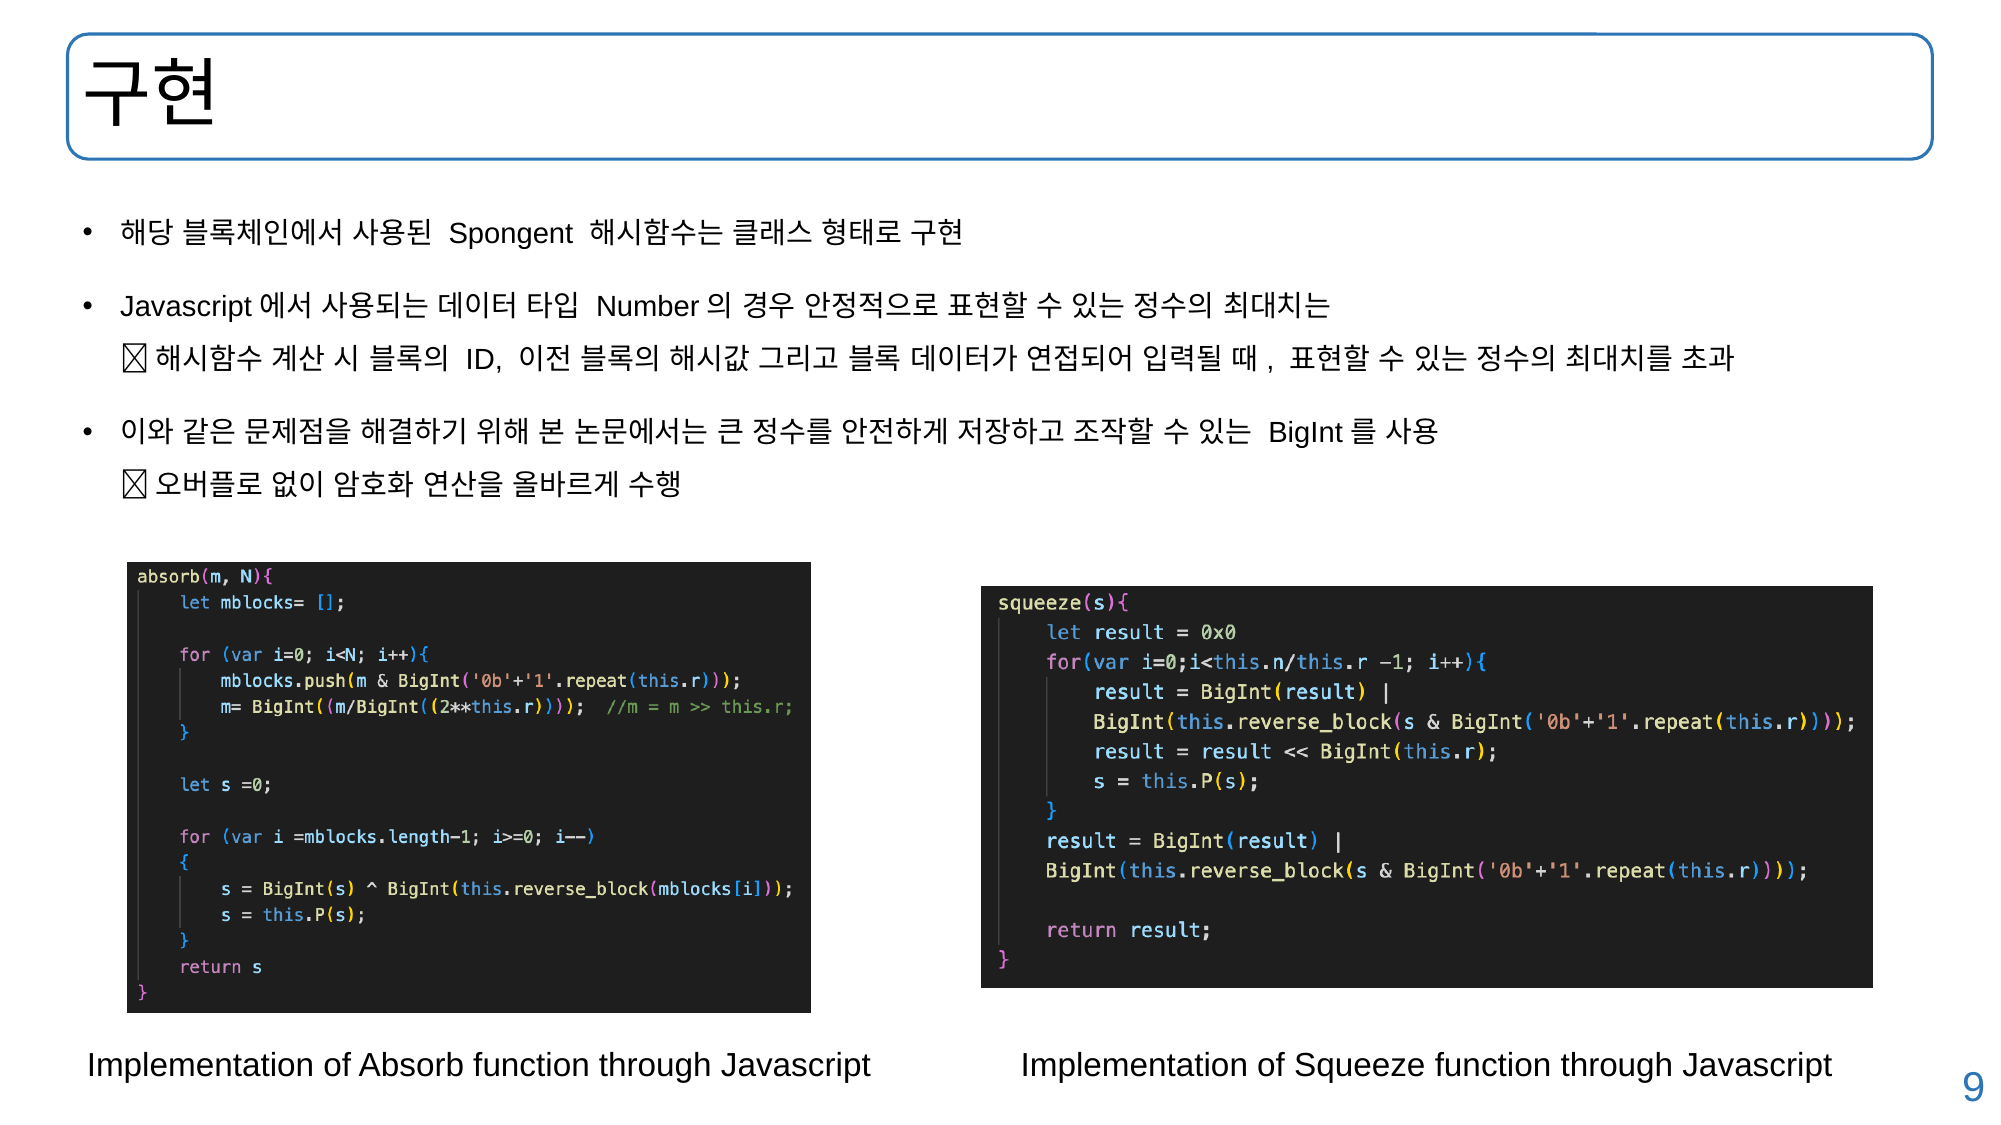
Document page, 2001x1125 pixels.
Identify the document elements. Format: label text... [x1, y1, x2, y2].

text_box Implementation of Absorb function through Javascript [60, 1035, 899, 1090]
picture [981, 586, 1873, 988]
picture [127, 562, 811, 1013]
title 구현 [67, 34, 1933, 160]
text_box Implementation of Squeeze function through Javascript [981, 1035, 1873, 1090]
